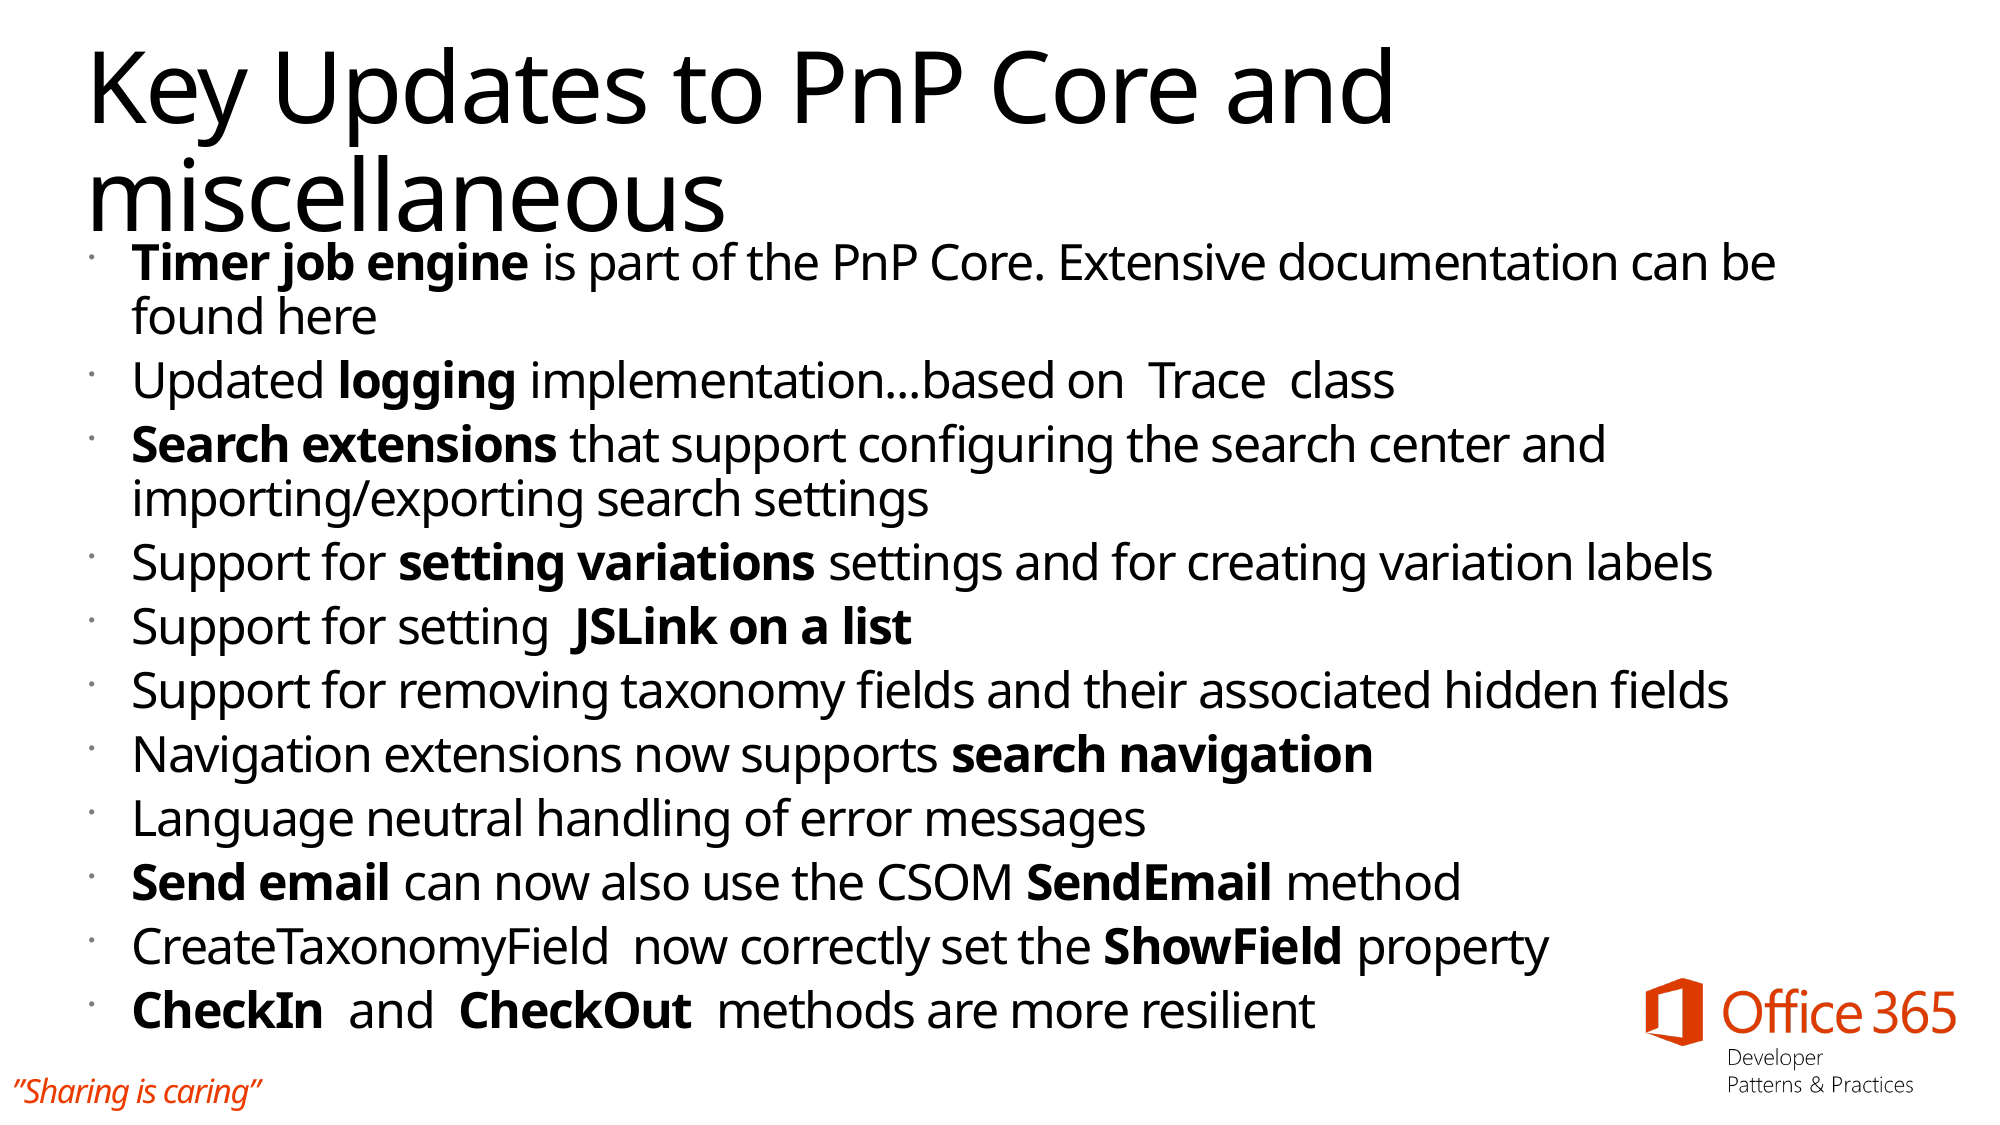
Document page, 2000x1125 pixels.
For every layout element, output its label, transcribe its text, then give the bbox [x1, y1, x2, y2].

picture [1616, 948, 1983, 1111]
title Key Updates to PnP Core and miscellaneous [85, 37, 1914, 161]
list Timer job engine is part of the PnP Core. Extensive documentation can be found here Updated logging implementation...based on Trace class Search extensions that support configuring the search center and importing/exporting search settings Support for setting variations settings and for creating variation labels Support for setting JSLink on a list Support for removing taxonomy fields and their associated hidden fields Navigation extensions now supports search navigation Language neutral handling of error messages Send email can now also use the CSOM SendEmail method CreateTaxonomyField now correctly set the ShowField property CheckIn and CheckOut methods are more resilient [85, 237, 1914, 573]
